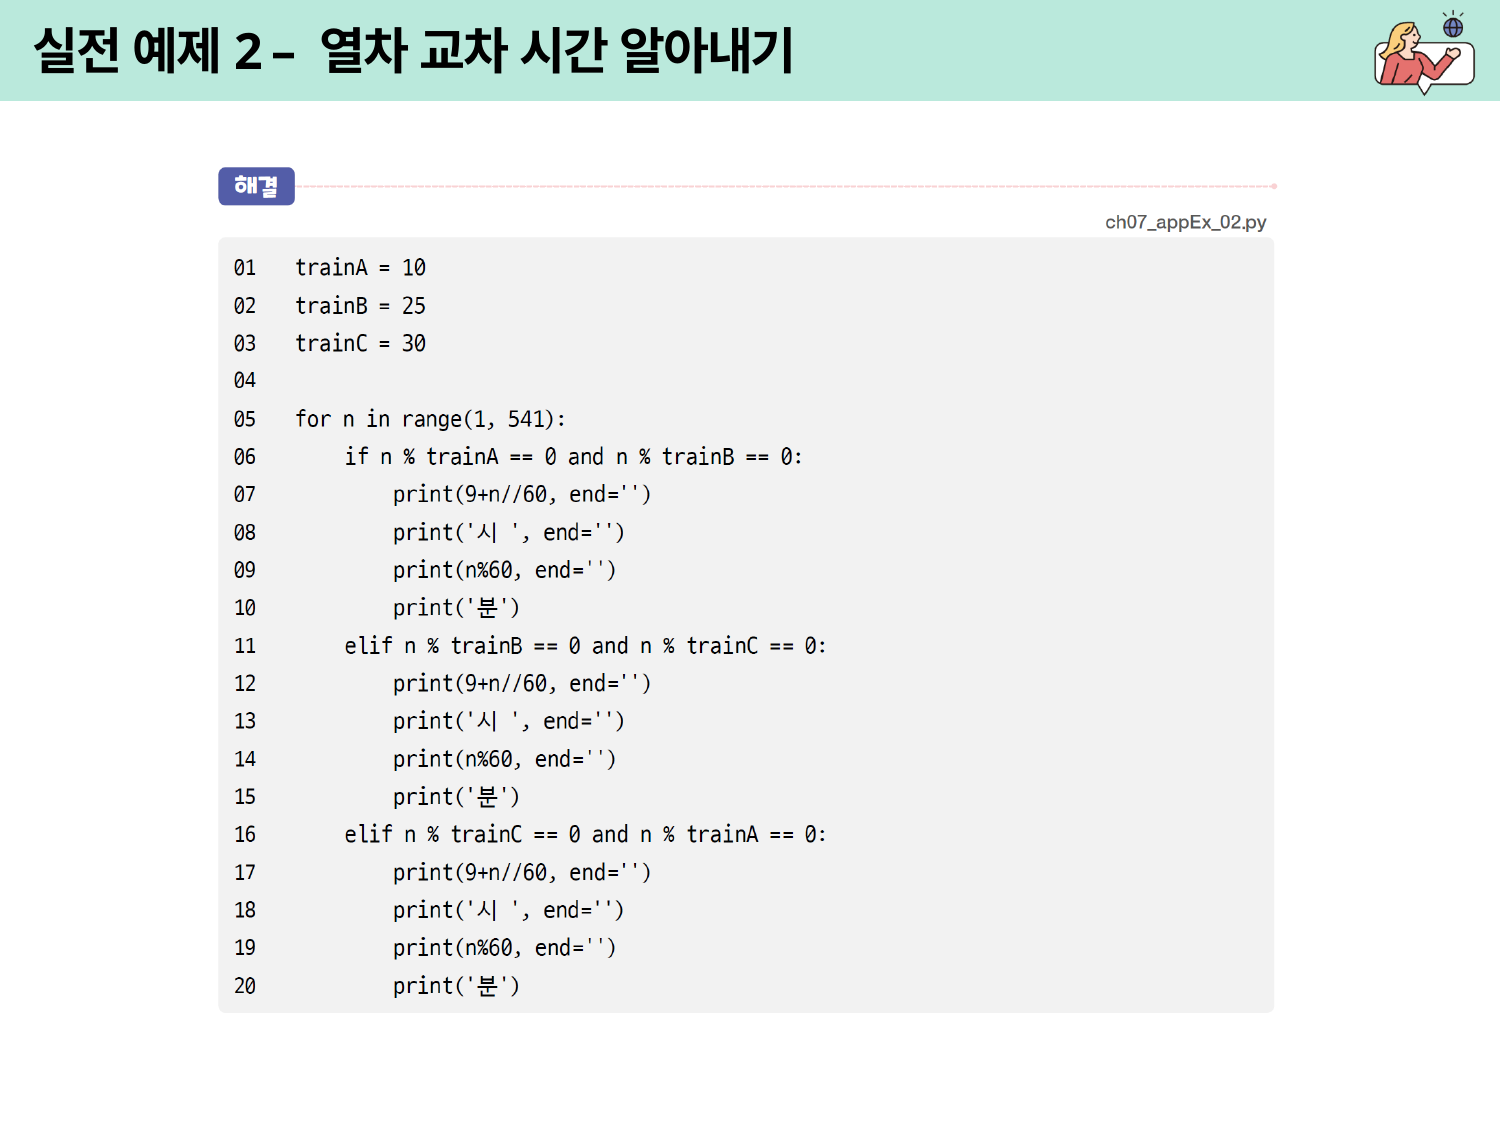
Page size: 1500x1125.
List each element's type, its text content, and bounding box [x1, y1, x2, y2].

picture [1359, 0, 1500, 97]
picture [210, 160, 1290, 1026]
title 실전 예제2 – 열차 교차 시간 알아내기 [17, 10, 1295, 89]
